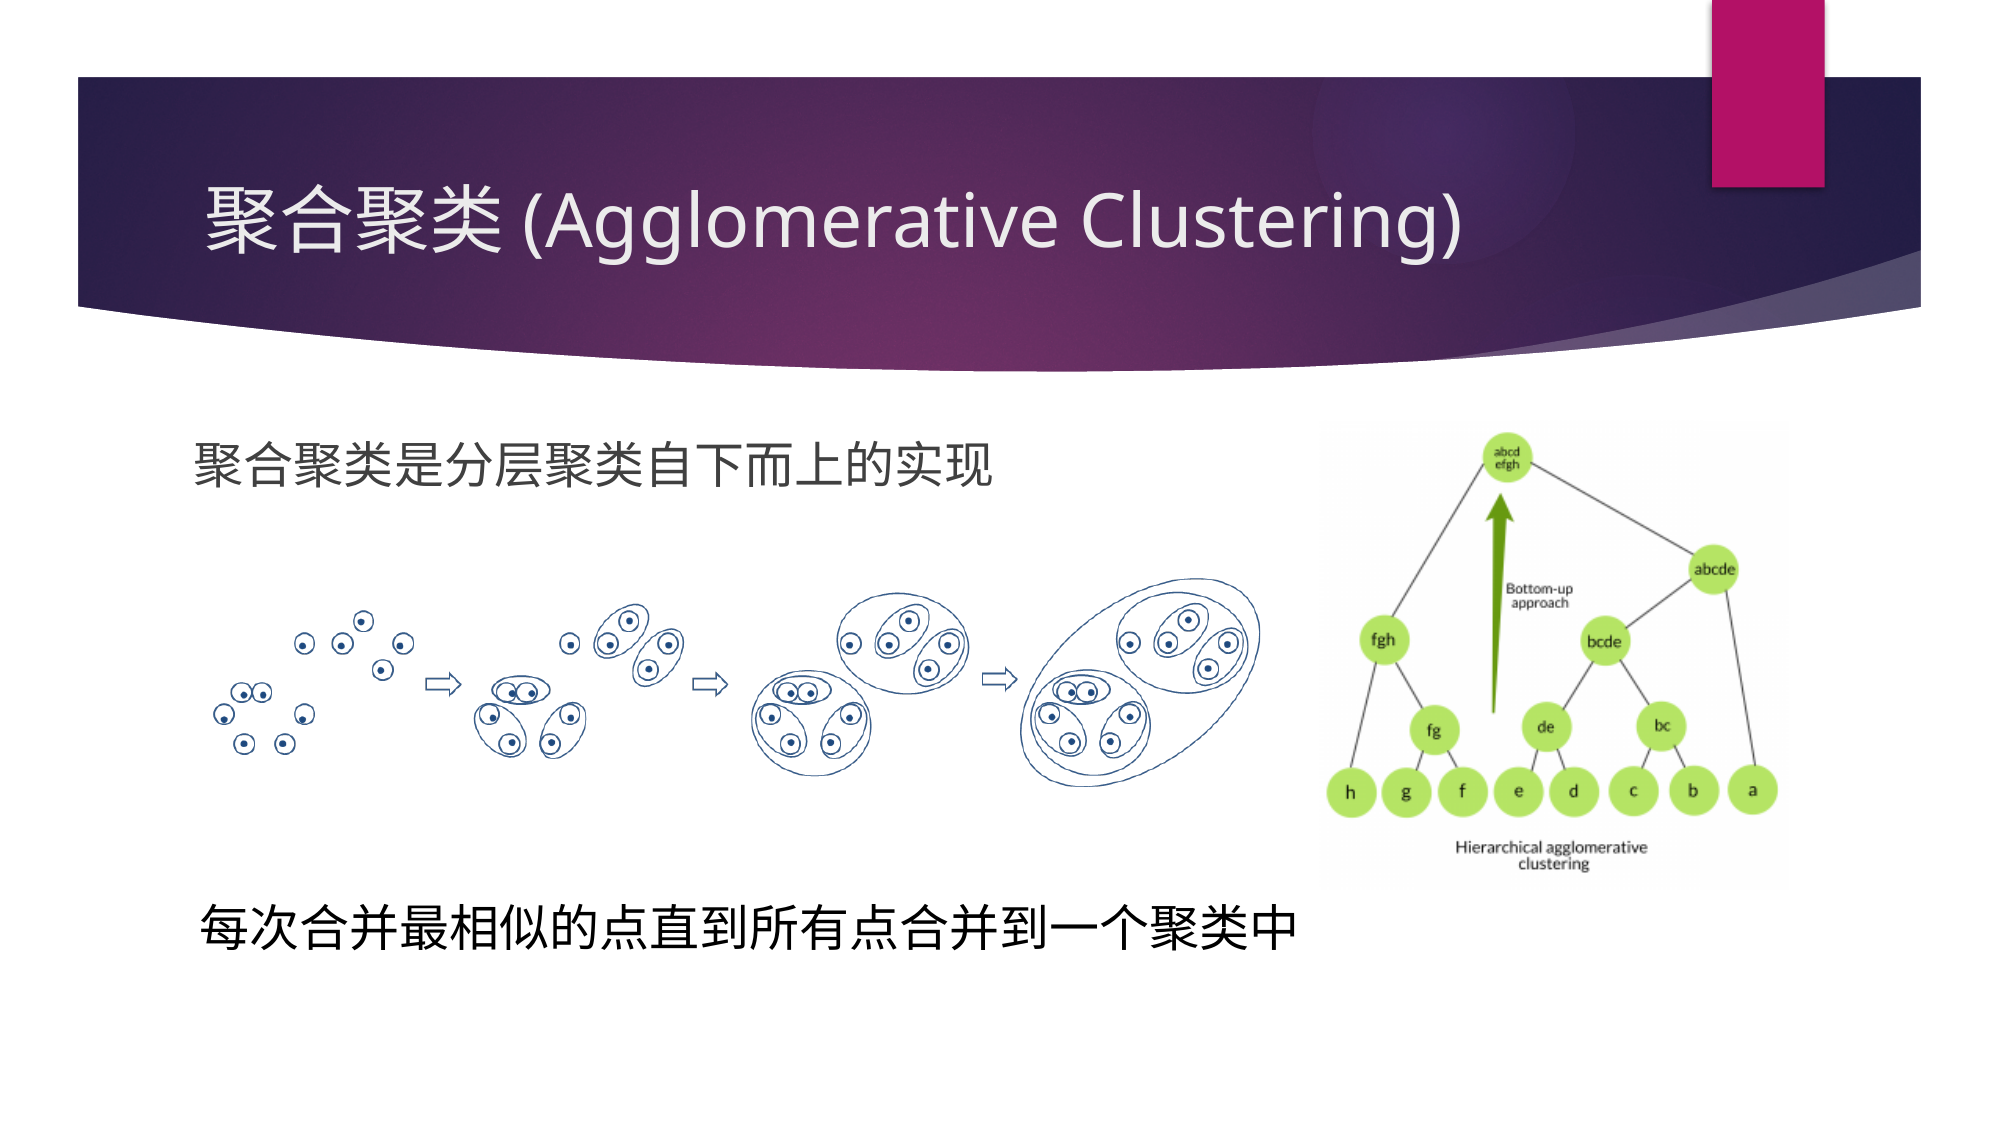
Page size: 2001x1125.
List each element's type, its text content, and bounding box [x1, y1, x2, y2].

list 聚合聚类是分层聚类自下而上的实现 [178, 426, 1313, 513]
title 聚合聚类(Agglomerative Clustering) [189, 159, 1627, 276]
picture [189, 562, 1285, 788]
picture [1319, 420, 1789, 890]
text_box 每次合并最相似的点直到所有点合并到一个聚类中 [184, 889, 1315, 965]
